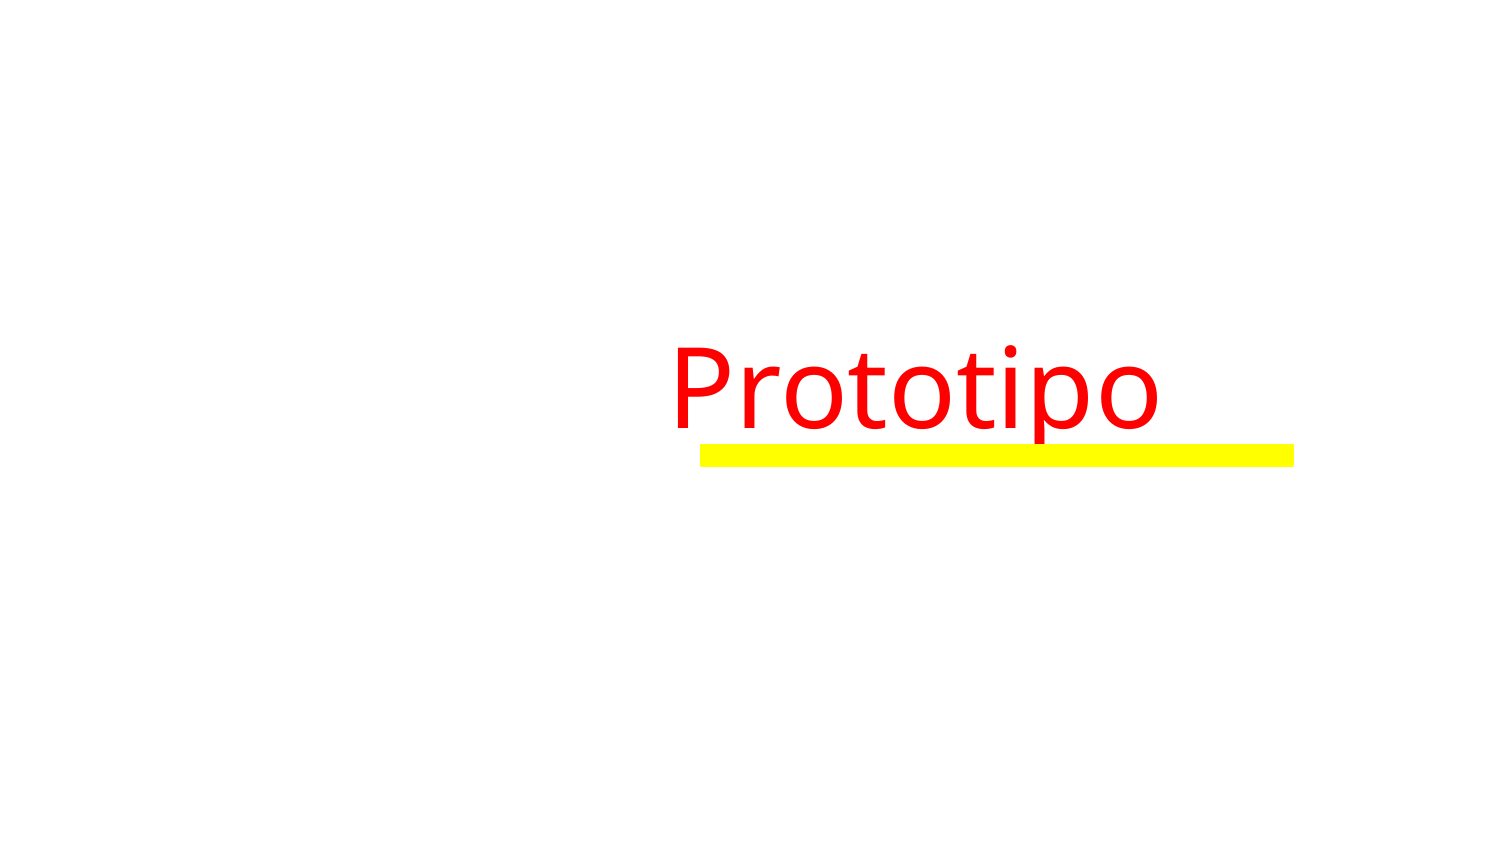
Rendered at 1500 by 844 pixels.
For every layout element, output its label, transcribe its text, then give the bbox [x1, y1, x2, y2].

text_box [700, 444, 1293, 467]
title Prototipo [436, 274, 1395, 467]
